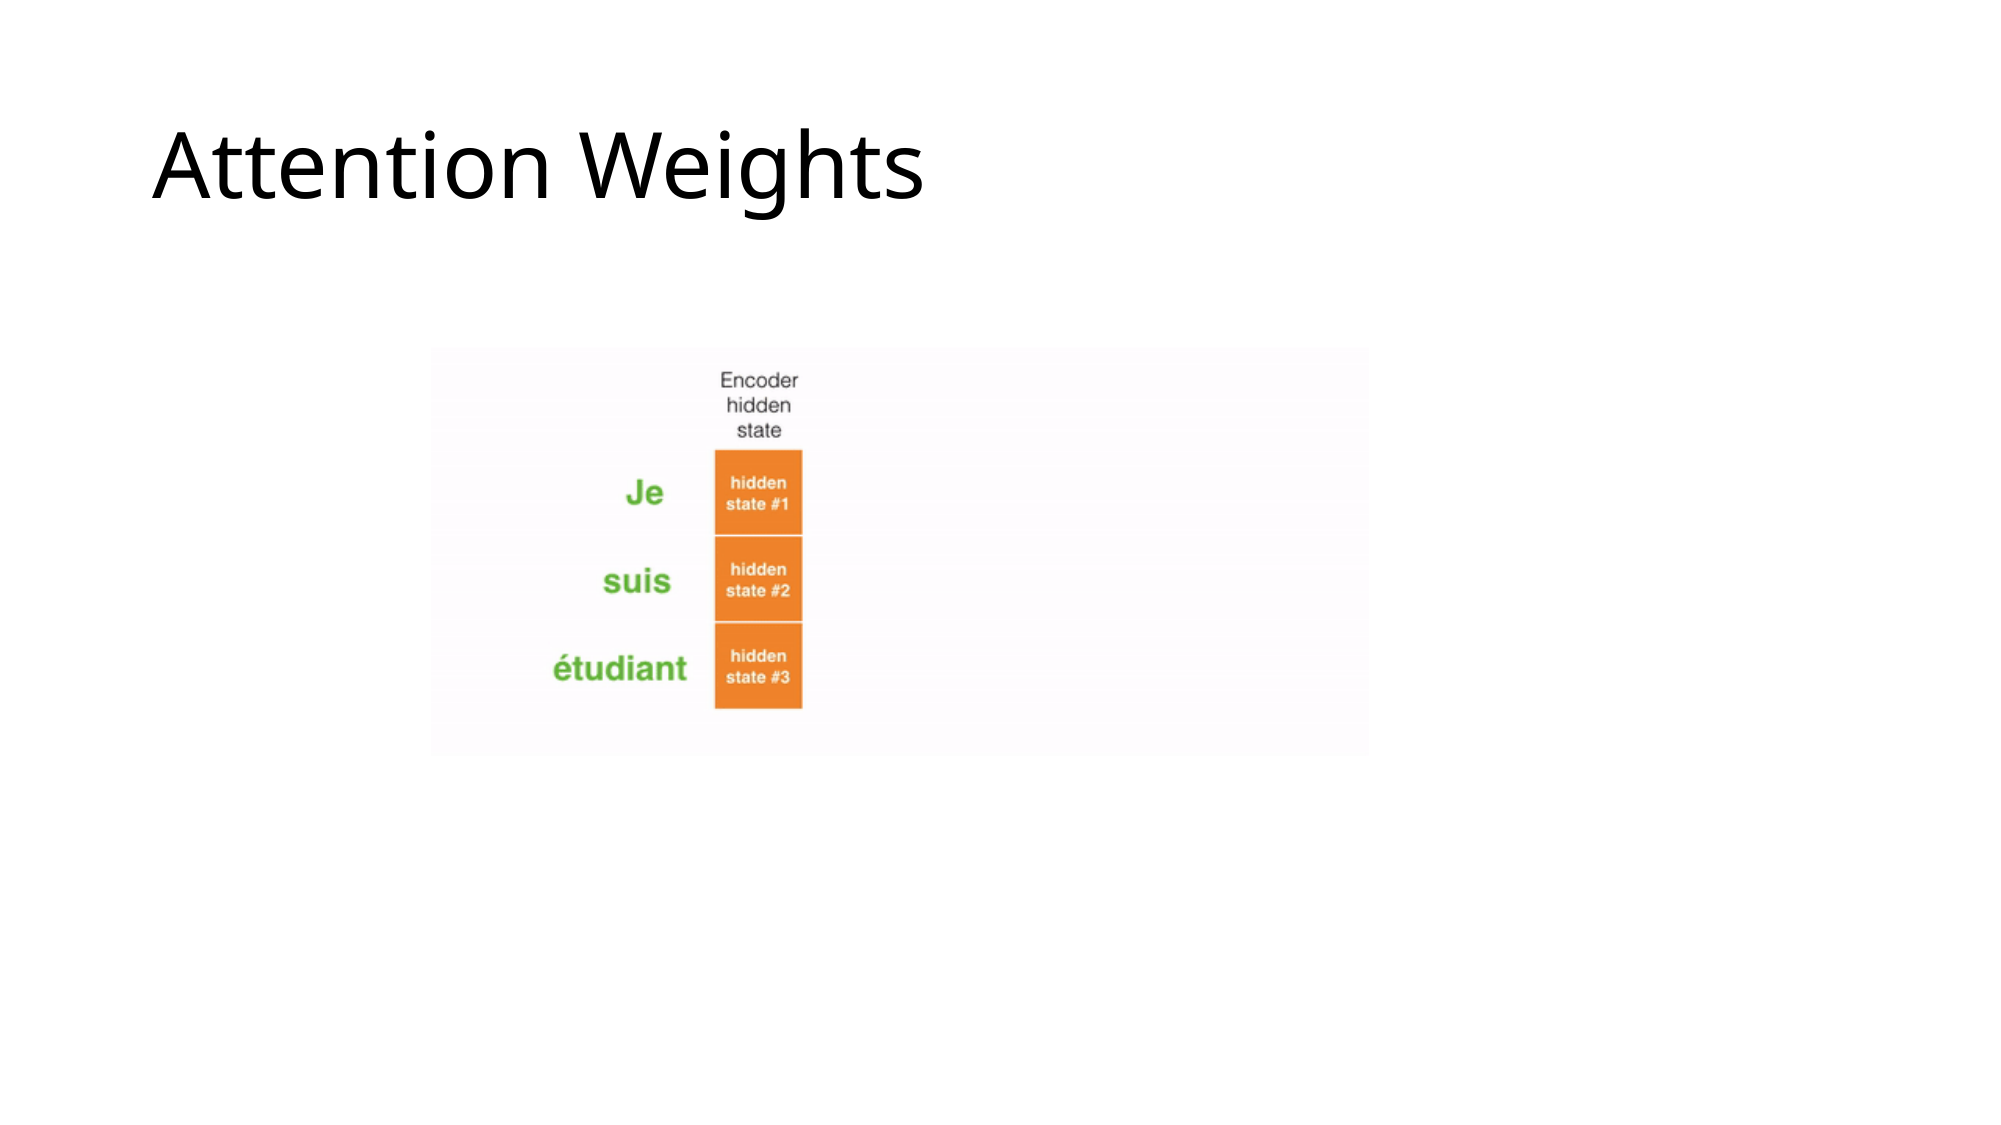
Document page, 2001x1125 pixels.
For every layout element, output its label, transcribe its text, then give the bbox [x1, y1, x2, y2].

title Attention Weights [137, 59, 1863, 278]
picture [431, 347, 1369, 756]
